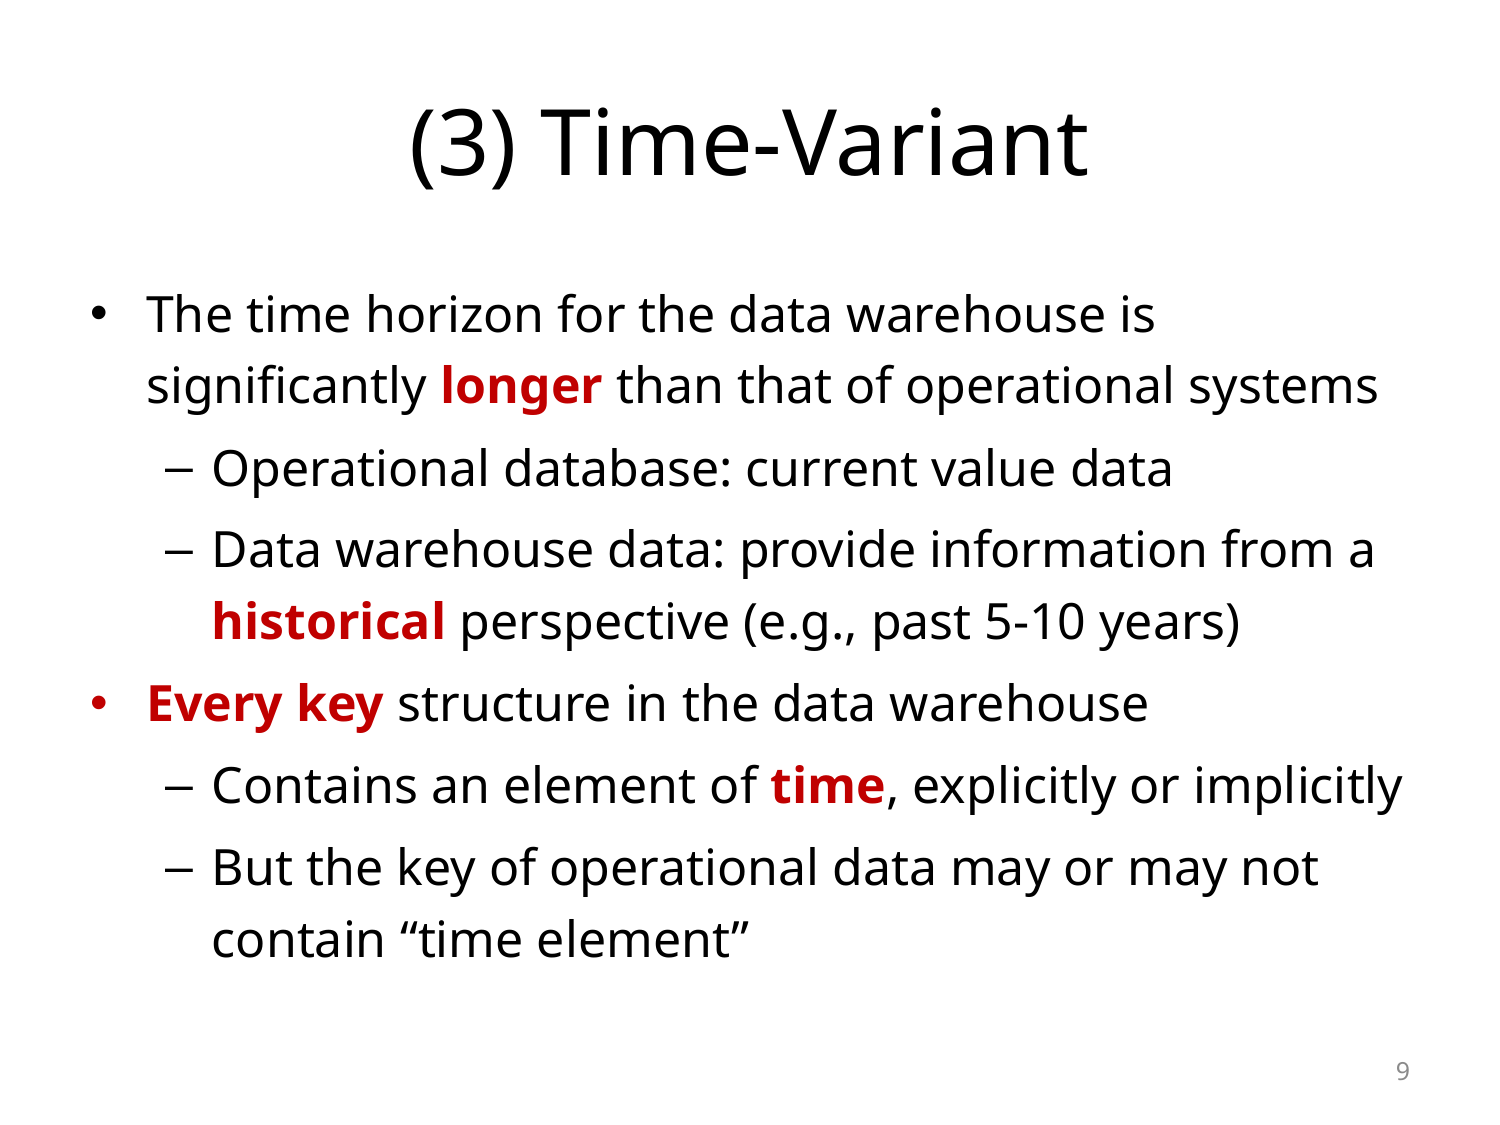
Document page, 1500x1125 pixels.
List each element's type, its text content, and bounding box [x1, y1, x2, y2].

list The time horizon for the data warehouse is significantly longer than that of operational systems Operational database: current value data Data warehouse data: provide information from a historical perspective (e.g., past 5-10 years) Every key structure in the data warehouse Contains an element of time, explicitly or implicitly But the key of operational data may or may not contain “time element” [75, 262, 1425, 1005]
slide_number 9 [1074, 1042, 1425, 1103]
title (3) Time-Variant [75, 45, 1425, 233]
